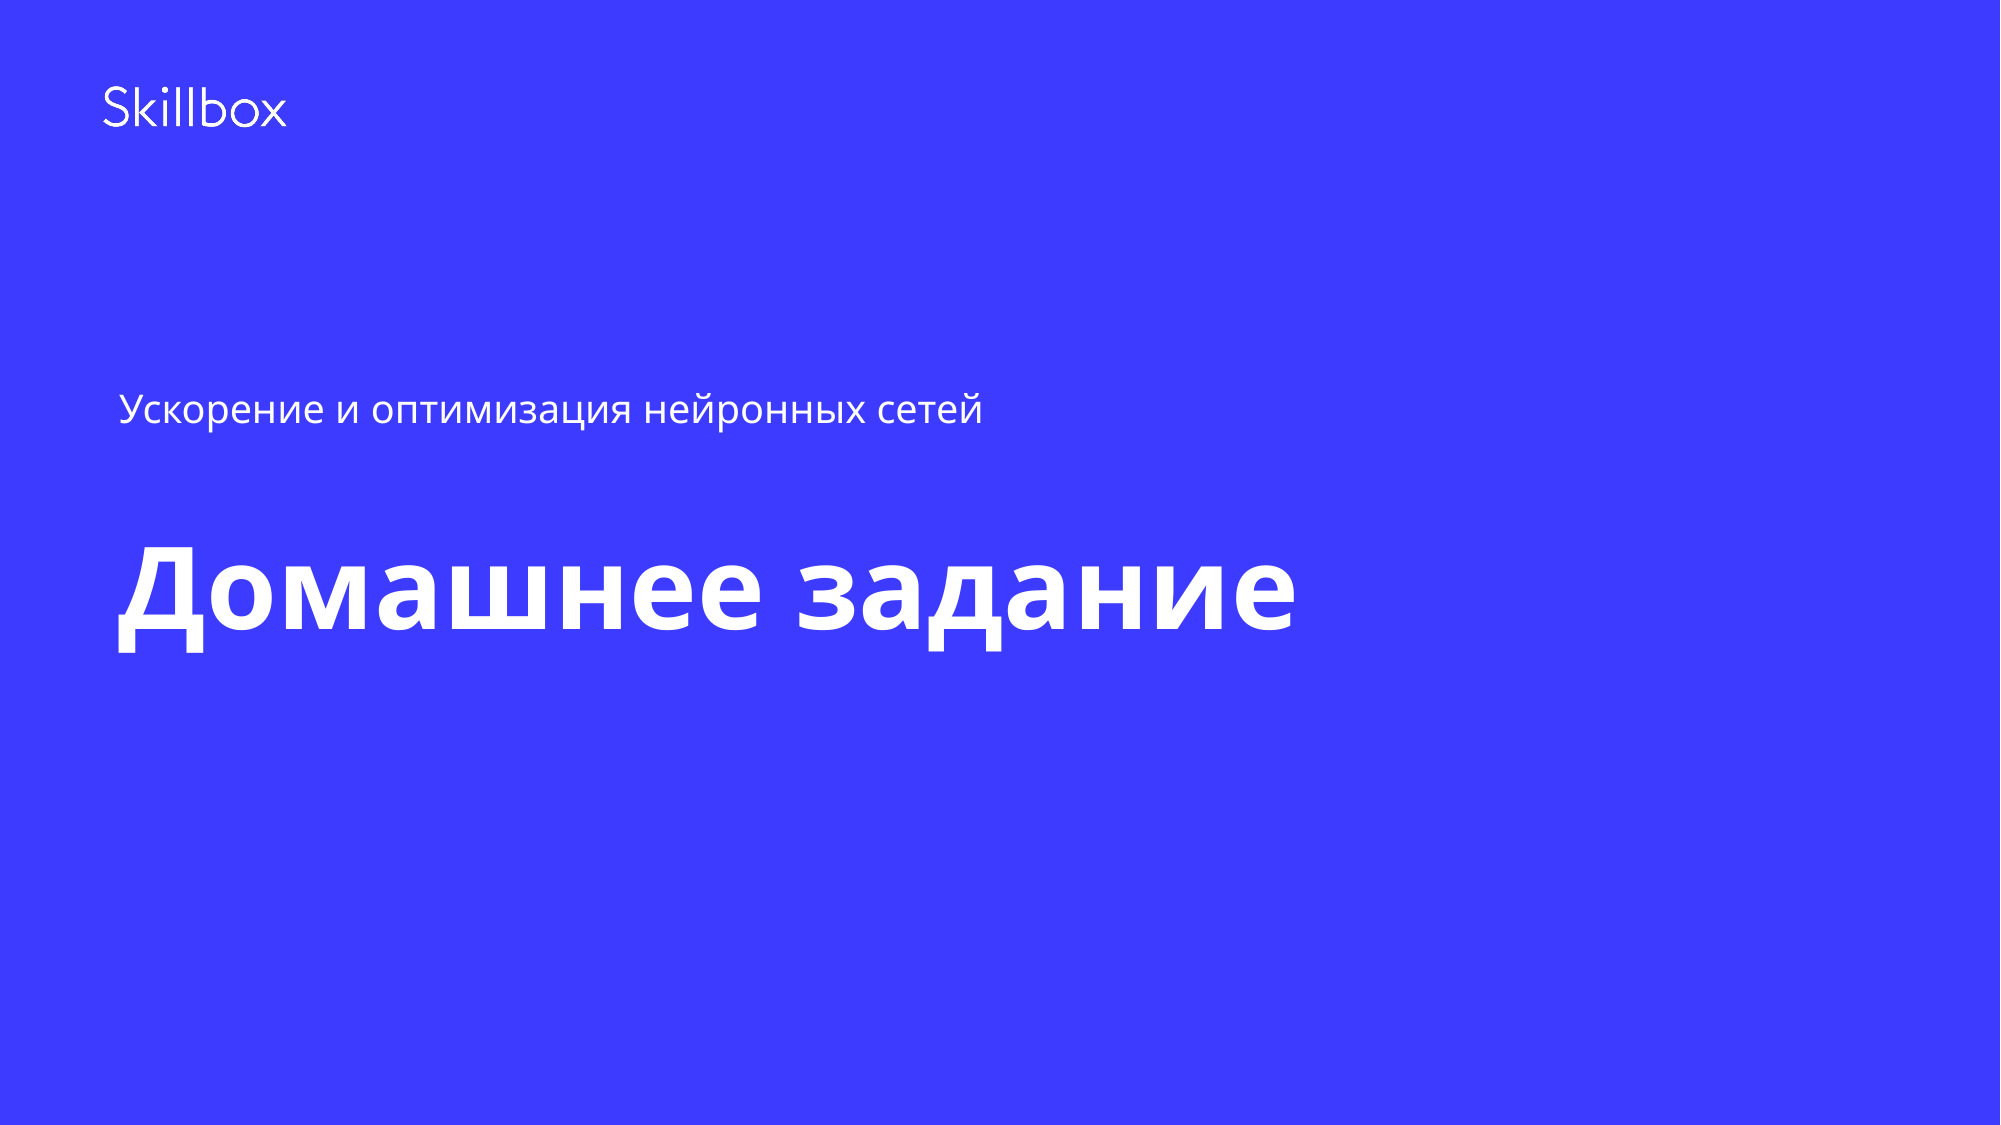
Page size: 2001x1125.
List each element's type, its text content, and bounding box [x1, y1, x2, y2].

title Домашнее задание [103, 483, 1853, 701]
list Ускорение и оптимизация нейронных сетей [103, 381, 1829, 449]
picture [103, 85, 287, 129]
